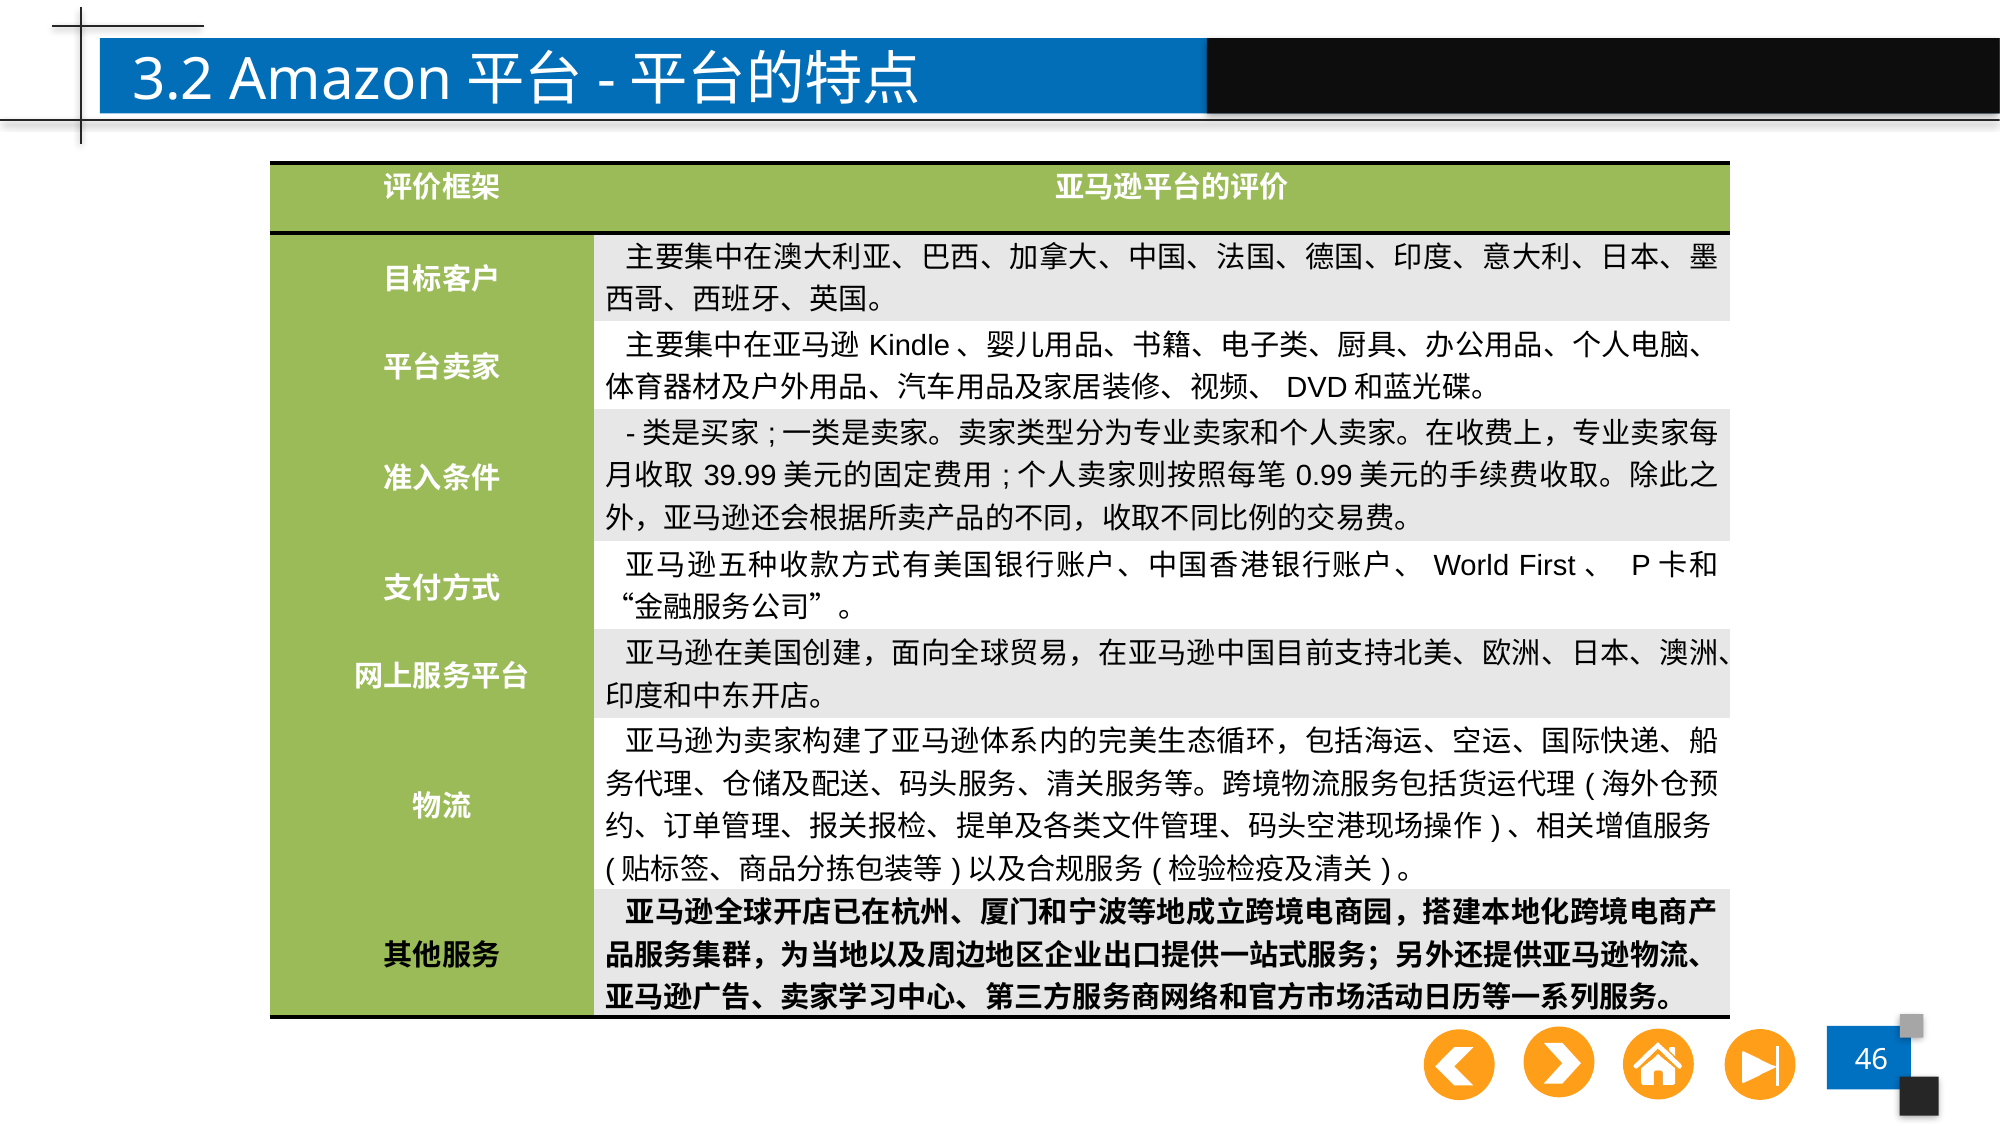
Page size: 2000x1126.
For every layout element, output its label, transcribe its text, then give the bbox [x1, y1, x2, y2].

table_cell 亚马逊在美国创建，面向全球贸易，在亚马逊中国目前支持北美、欧洲、日本、澳洲、印度和中东开店。 [594, 629, 1730, 718]
table_cell 支付方式 [270, 541, 594, 629]
table_cell -类是买家;一类是卖家。卖家类型分为专业卖家和个人卖家。在收费上，专业卖家每月收取39.99美元的固定费用;个人卖家则按照每笔0.99美元的手续费收取。除此之外，亚马逊还会根据所卖产品的不同，收取不同比例的交易费。 [594, 409, 1730, 541]
table_cell 亚马逊五种收款方式有美国银行账户、中国香港银行账户、World First、 P卡和“金融服务公司”。 [594, 541, 1730, 629]
table_cell 准入条件 [270, 409, 594, 541]
table_header 评价框架 [270, 165, 594, 231]
table_cell 网上服务平台 [270, 629, 594, 718]
table_header 亚马逊平台的评价 [594, 165, 1730, 231]
table_cell 主要集中在澳大利亚、巴西、加拿大、中国、法国、德国、印度、意大利、日本、墨西哥、西班牙、英国。 [594, 235, 1730, 321]
table_cell 目标客户 [270, 235, 594, 321]
table_cell 平台卖家 [270, 321, 594, 409]
table_cell 主要集中在亚马逊Kindle、婴儿用品、书籍、电子类、厨具、办公用品、个人电脑、体育器材及户外用品、汽车用品及家居装修、视频、DVD和蓝光碟。 [594, 321, 1730, 409]
table_cell 物流 [270, 718, 594, 889]
table_cell 亚马逊全球开店已在杭州、厦门和宁波等地成立跨境电商园，搭建本地化跨境电商产品服务集群，为当地以及周边地区企业出口提供一站式服务；另外还提供亚马逊物流、亚马逊广告、卖家学习中心、第三方服务商网络和官方市场活动日历等一系列服务。 [594, 889, 1730, 1015]
picture [1633, 1042, 1682, 1085]
table_cell 其他服务 [270, 889, 594, 1015]
picture [1742, 1046, 1779, 1086]
table_cell 亚马逊为卖家构建了亚马逊体系内的完美生态循环，包括海运、空运、国际快递、船务代理、仓储及配送、码头服务、清关服务等。跨境物流服务包括货运代理(海外仓预约、订单管理、报关报检、提单及各类文件管理、码头空港现场操作)、相关增值服务(贴标签、商品分拣包装等)以及合规服务(检验检疫及清关)。 [594, 718, 1730, 889]
text_box 3.2 Amazon平台-平台的特点 [117, 33, 936, 119]
